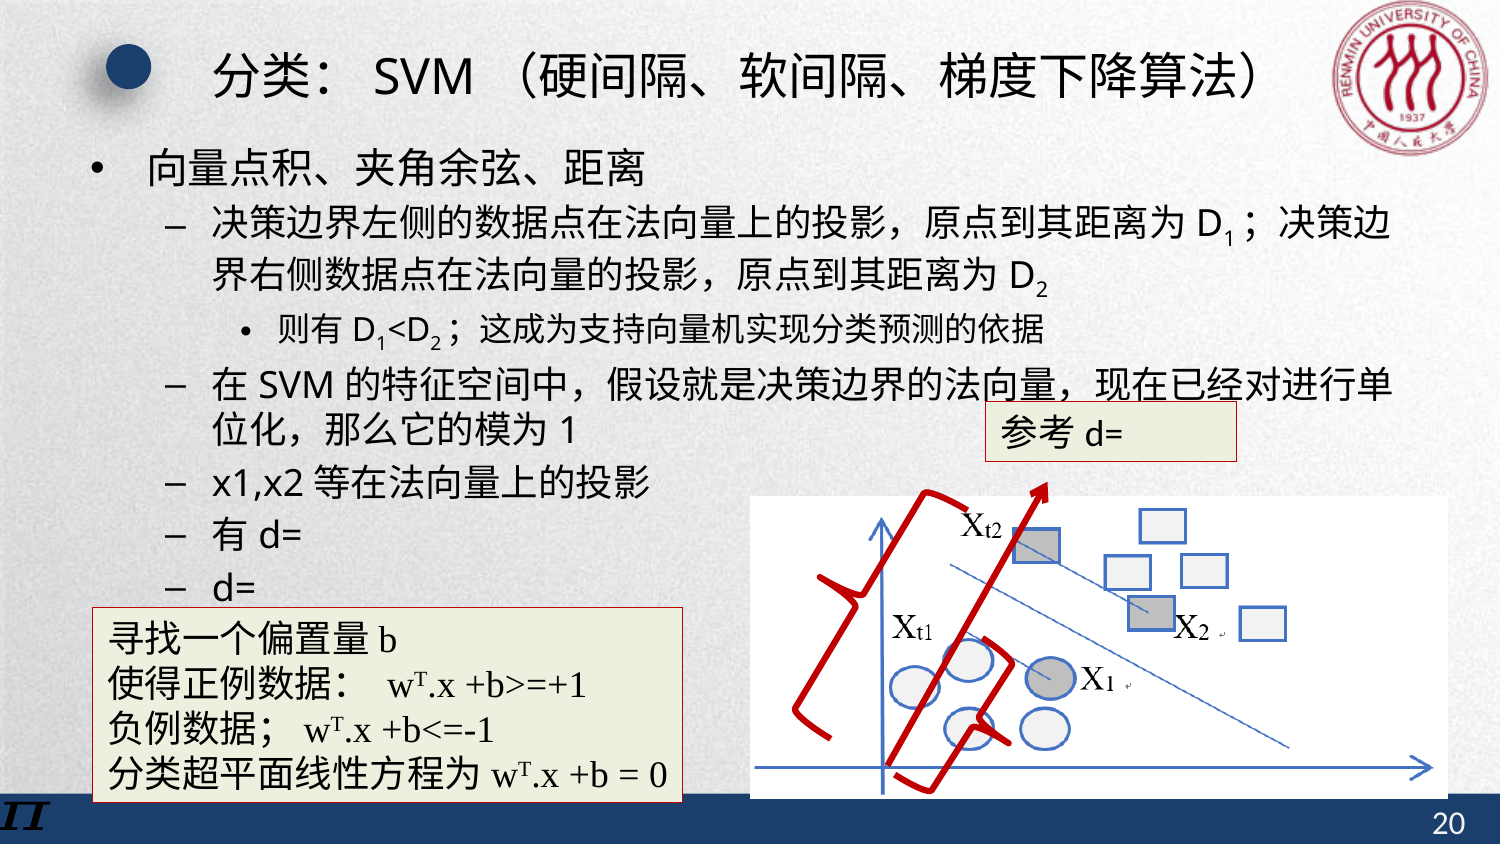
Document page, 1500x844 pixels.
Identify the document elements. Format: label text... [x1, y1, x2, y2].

picture [0, 0, 1500, 800]
text_box 寻找一个偏置量b 使得正例数据： wT.x +b>=+1 负例数据；wT.x +b<=-1 分类超平面线性方程为wT.x +b = 0 [92, 607, 683, 803]
title 分类：SVM（硬间隔、软间隔、梯度下降算法） [75, 33, 1425, 116]
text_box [887, 481, 1048, 766]
